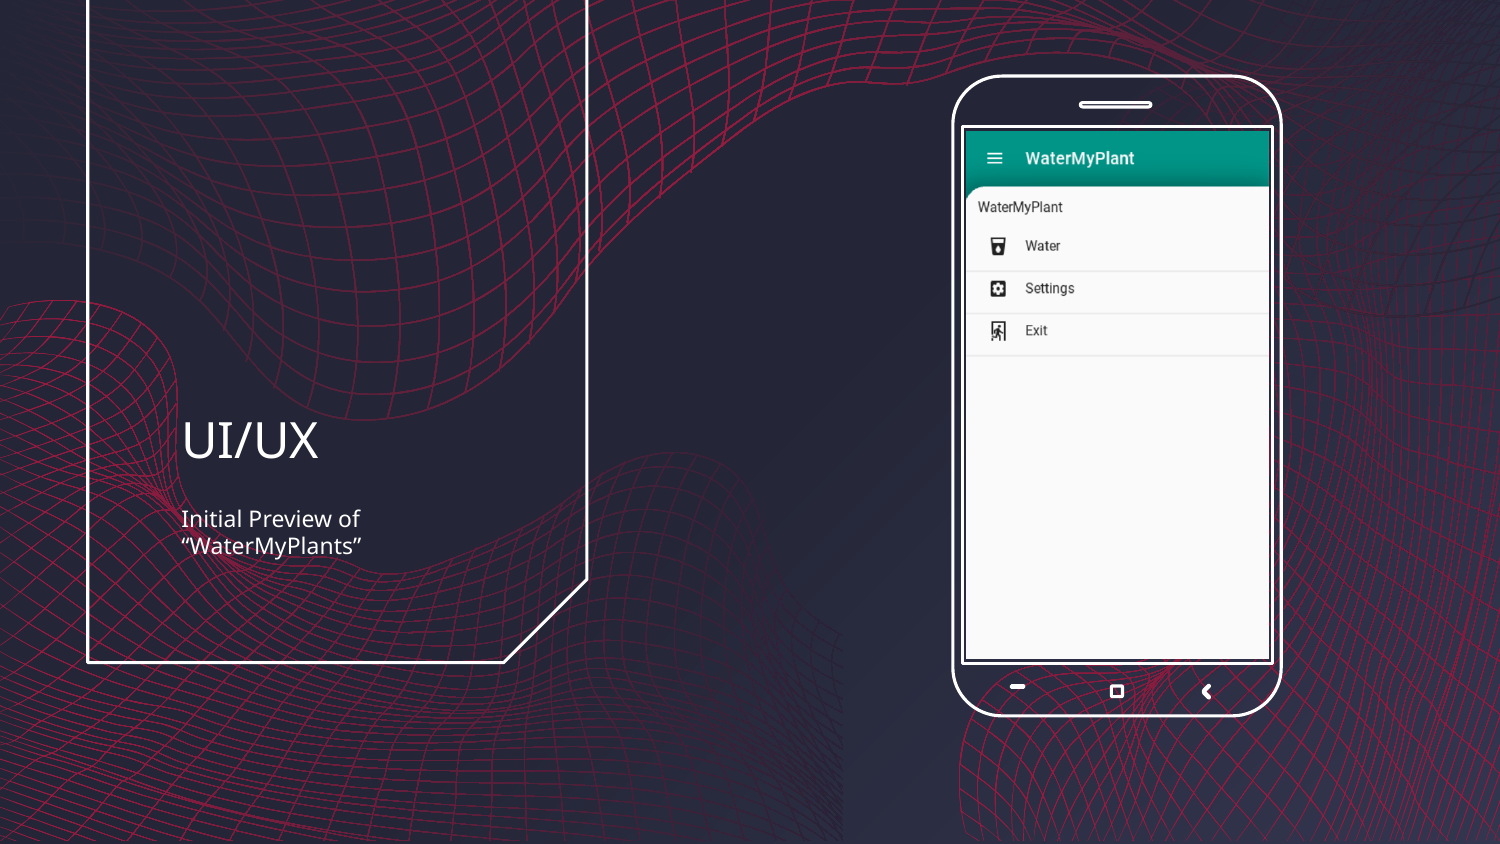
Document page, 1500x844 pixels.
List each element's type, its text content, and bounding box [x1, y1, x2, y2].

title UI/UX [166, 146, 540, 484]
subtitle Initial Preview of “WaterMyPlants” [166, 489, 526, 620]
picture [965, 131, 1269, 659]
text_box [87, 0, 587, 663]
text_box [952, 76, 1282, 716]
